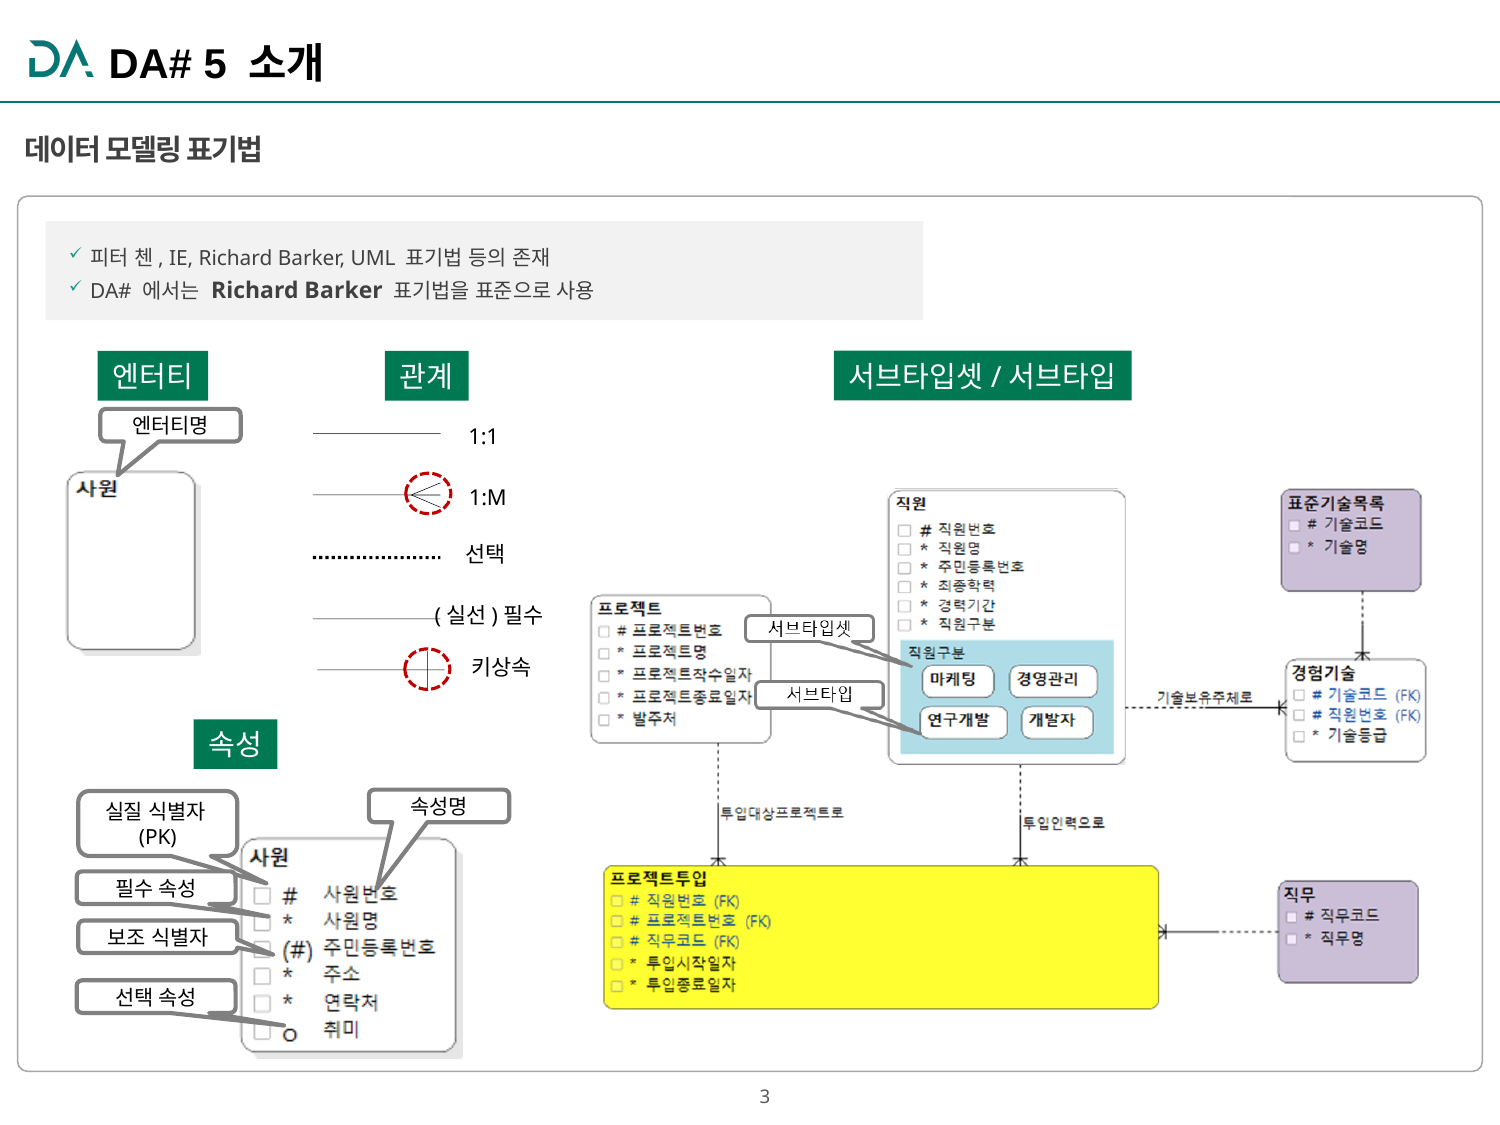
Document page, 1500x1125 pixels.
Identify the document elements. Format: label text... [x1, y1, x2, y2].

picture [235, 831, 463, 1059]
text_box DA# 5 소개 [92, 43, 507, 80]
text_box 보조 식별자 [76, 918, 230, 956]
picture [584, 482, 1431, 1014]
text_box [43, 219, 925, 322]
text_box 엔터티 [97, 350, 209, 401]
text_box 서브타입셋/서브타입 [833, 350, 1132, 401]
text_box 선택 속성 [74, 978, 230, 1022]
picture [29, 39, 94, 77]
text_box 필수 속성 [74, 869, 230, 914]
text_box 피터 첸, IE, Richard Barker, UML 표기법 등의 존재 DA# 에서는 Richard Barker 표기법을 표준으로 사용 [53, 236, 906, 310]
picture [64, 465, 201, 656]
text_box 속성명 [366, 787, 512, 830]
text_box 관계 [384, 350, 469, 401]
text_box 속성 [193, 719, 278, 769]
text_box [312, 414, 561, 689]
text_box 데이터 모델링 표기법 [18, 137, 438, 172]
text_box 실질 식별자(PK) [76, 788, 240, 869]
text_box 엔터티명 [98, 406, 243, 464]
